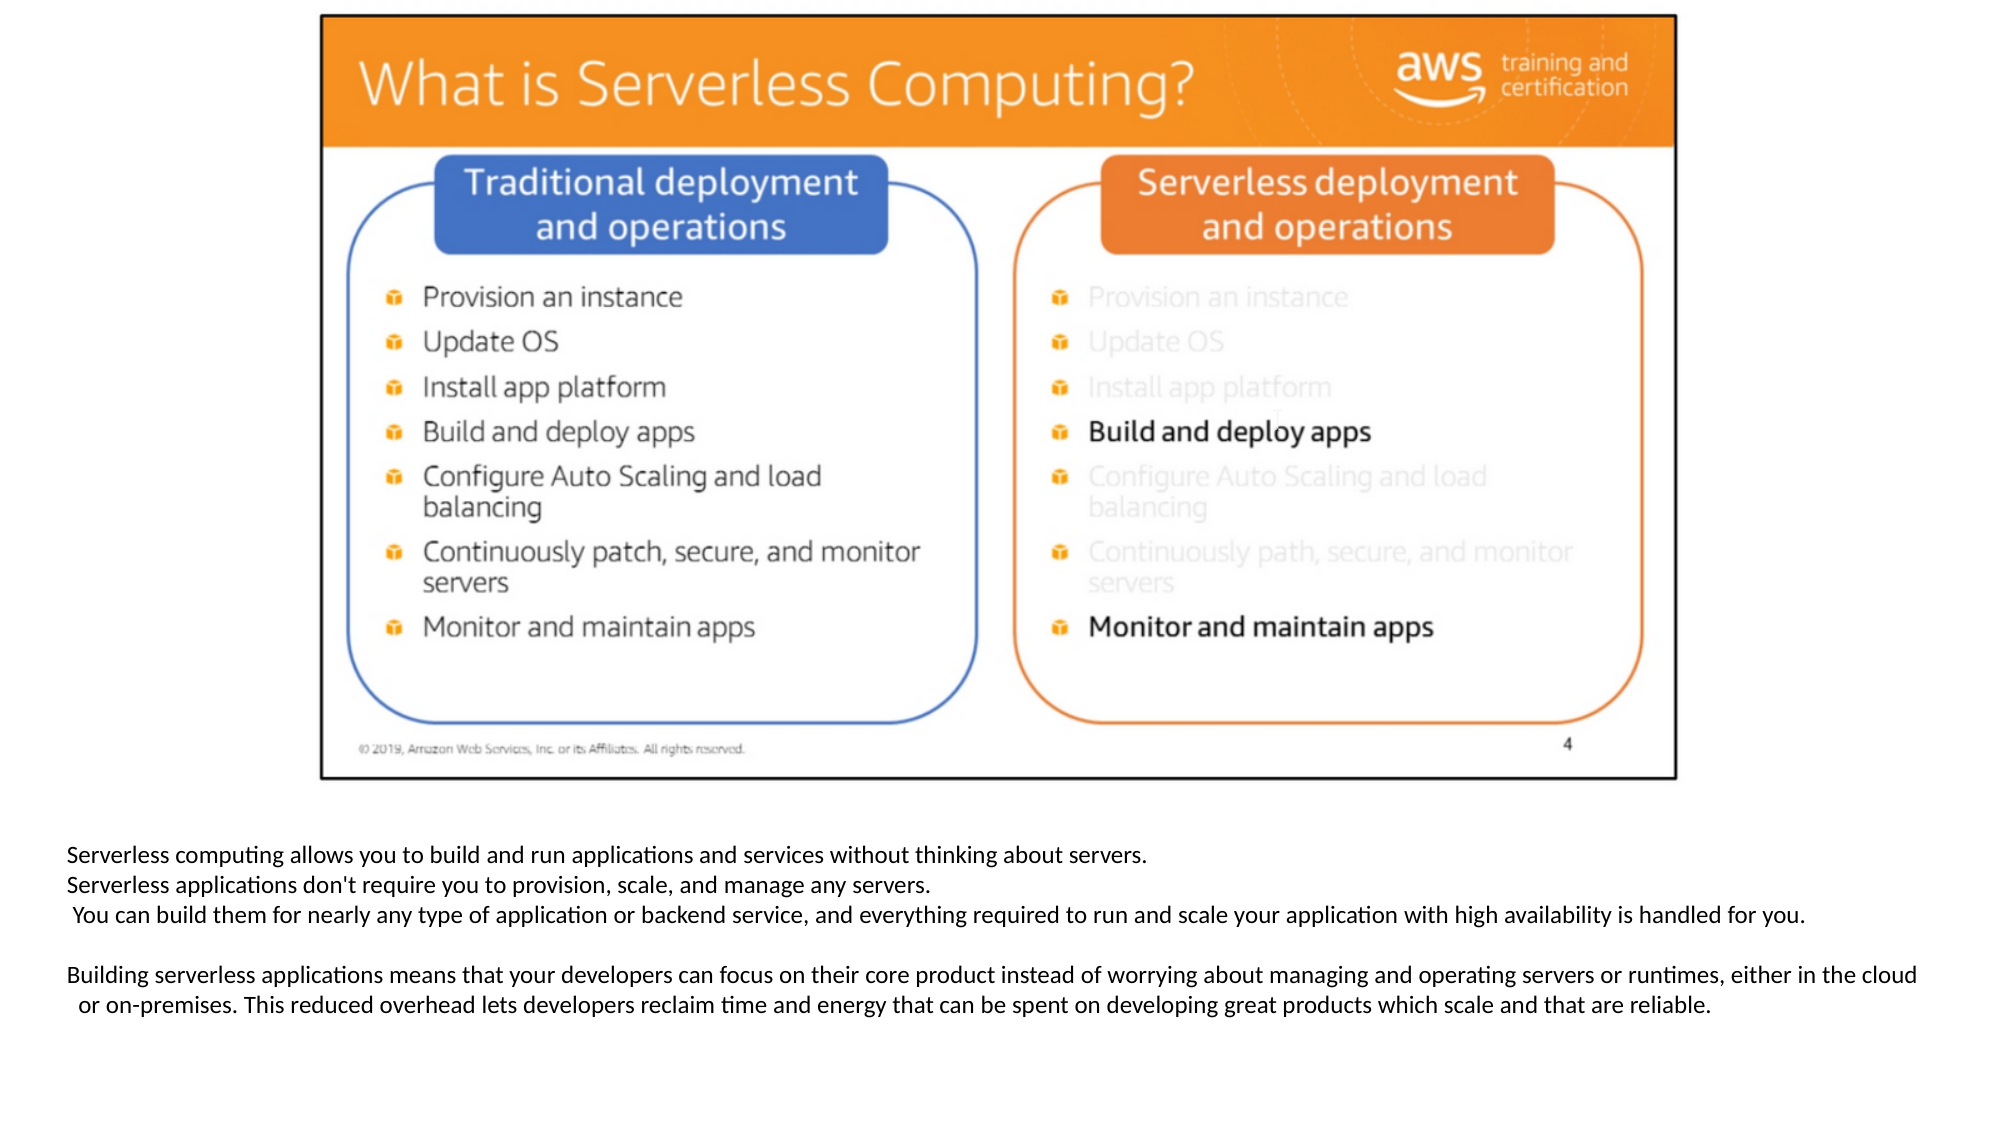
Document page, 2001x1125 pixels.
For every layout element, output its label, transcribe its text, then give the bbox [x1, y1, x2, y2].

picture [310, 0, 1690, 792]
text_box Serverless computing allows you to build and run applications and services without thinking about servers. Serverless applications don't require you to provision, scale, and manage any servers. You can build them for nearly any type of application or backend service, and everything required to run and scale your application with high availability is handled for you. Building serverless applications means that your developers can focus on their core product instead of worrying about managing and operating servers or runtimes, either in the cloud or on-premises. This reduced overhead lets developers reclaim time and energy that can be spent on developing great products which scale and that are reliable. [52, 831, 1943, 1071]
